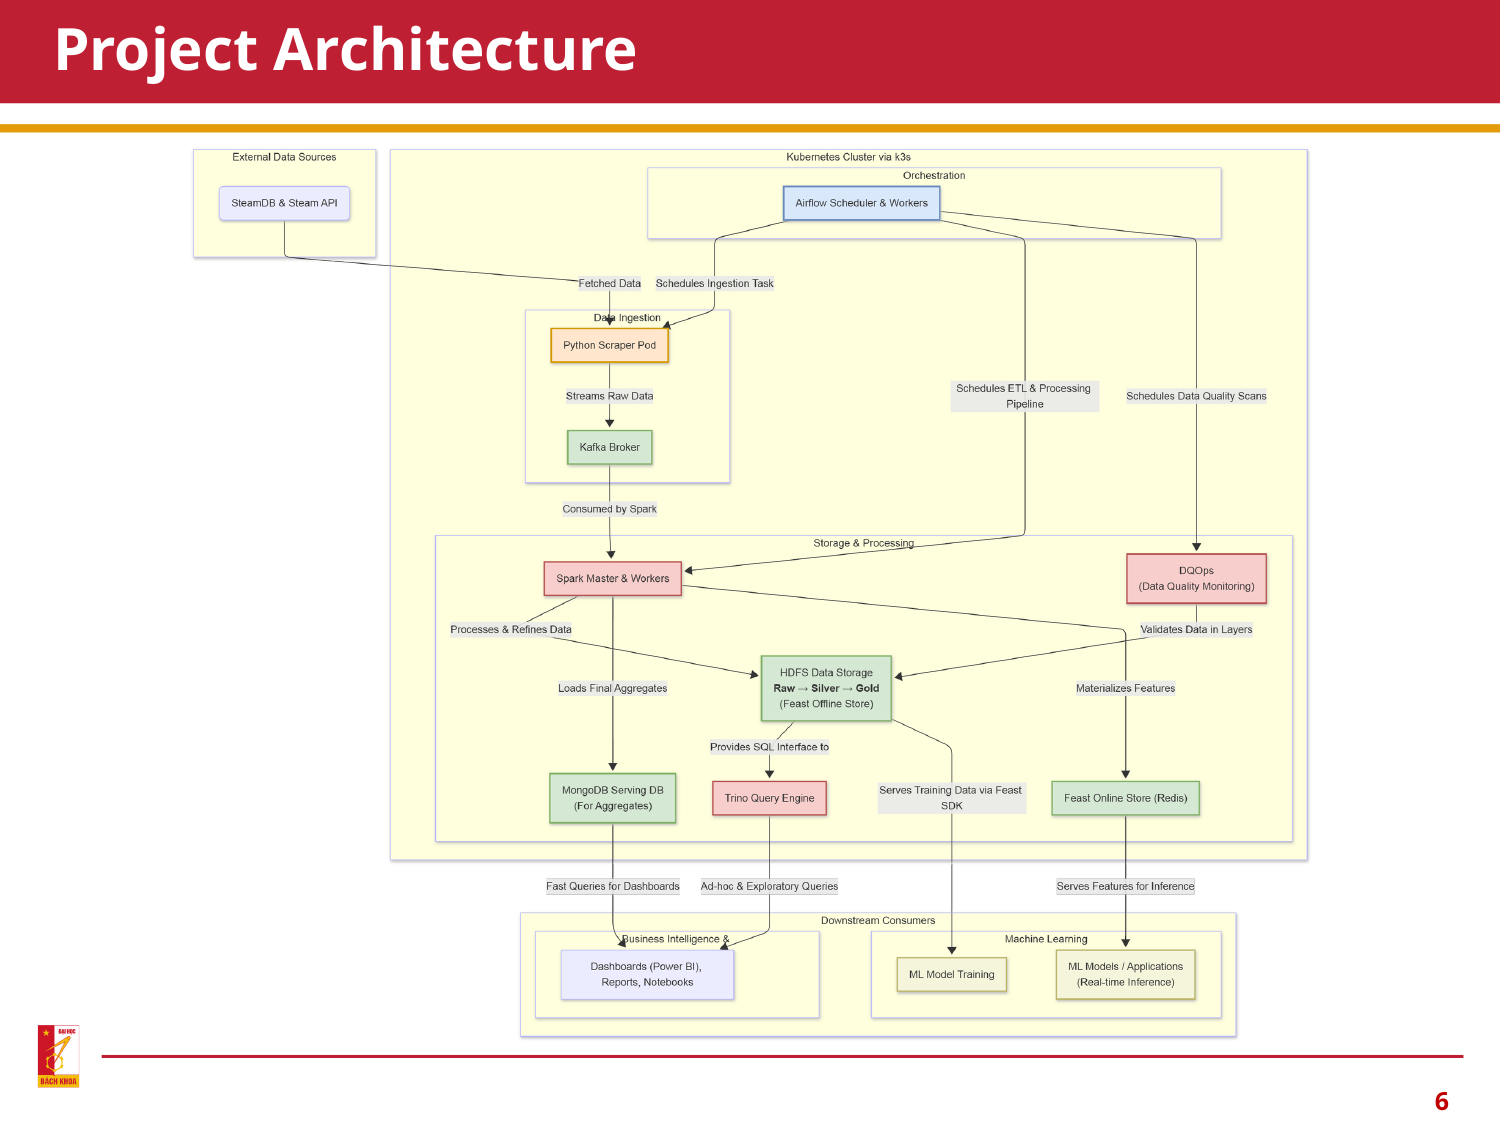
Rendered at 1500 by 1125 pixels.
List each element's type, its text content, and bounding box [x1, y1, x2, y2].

slide_number 6 [1126, 1078, 1464, 1125]
picture [0, 0, 1500, 1125]
title Project Architecture [38, 12, 1462, 87]
